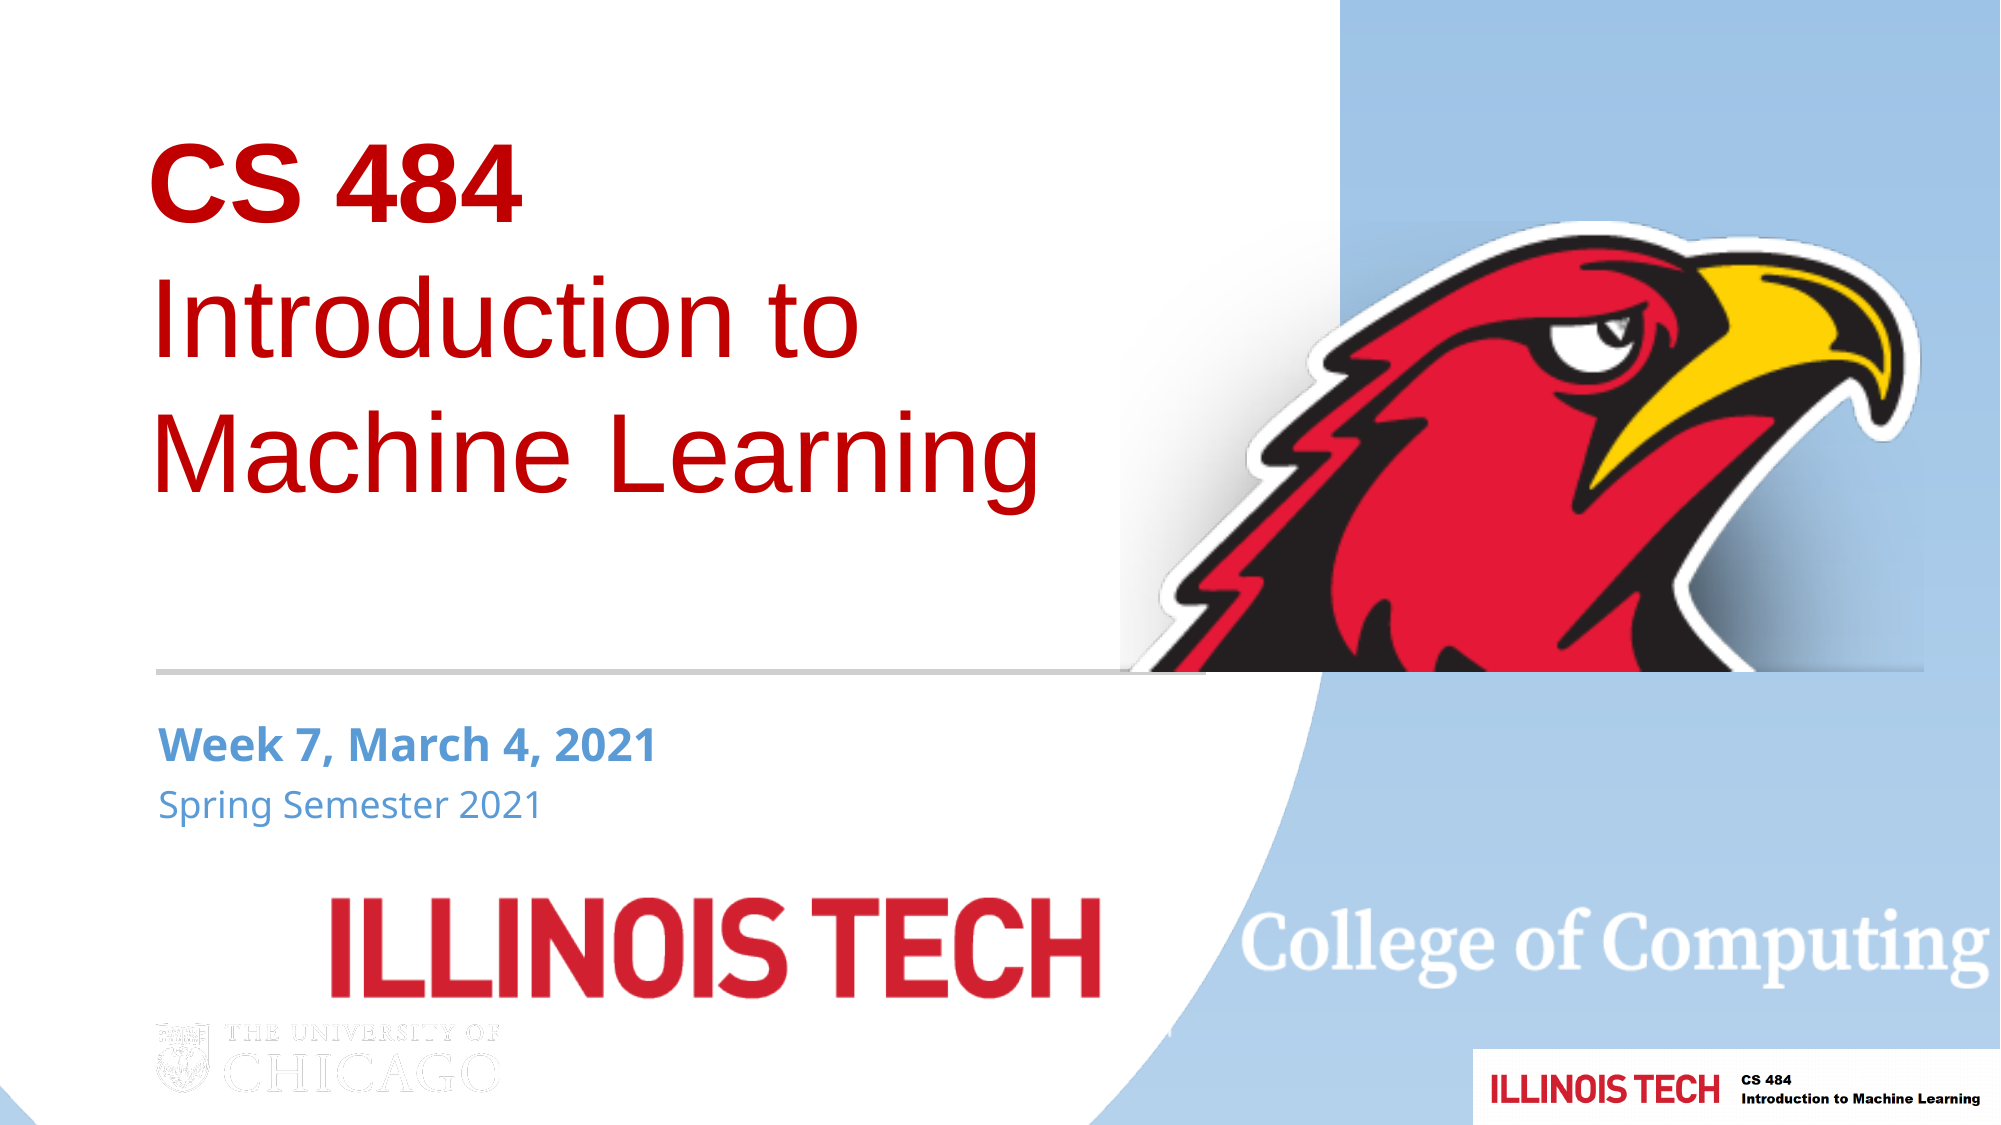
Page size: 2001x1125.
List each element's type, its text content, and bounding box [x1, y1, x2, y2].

picture [0, 0, 2001, 1125]
text_box Week 7, March 4, 2021 Spring Semester 2021 [143, 694, 1251, 893]
slide_number 1 [1412, 1046, 1880, 1107]
text_box CS 484 Introduction to Machine Learning [133, 69, 1240, 522]
